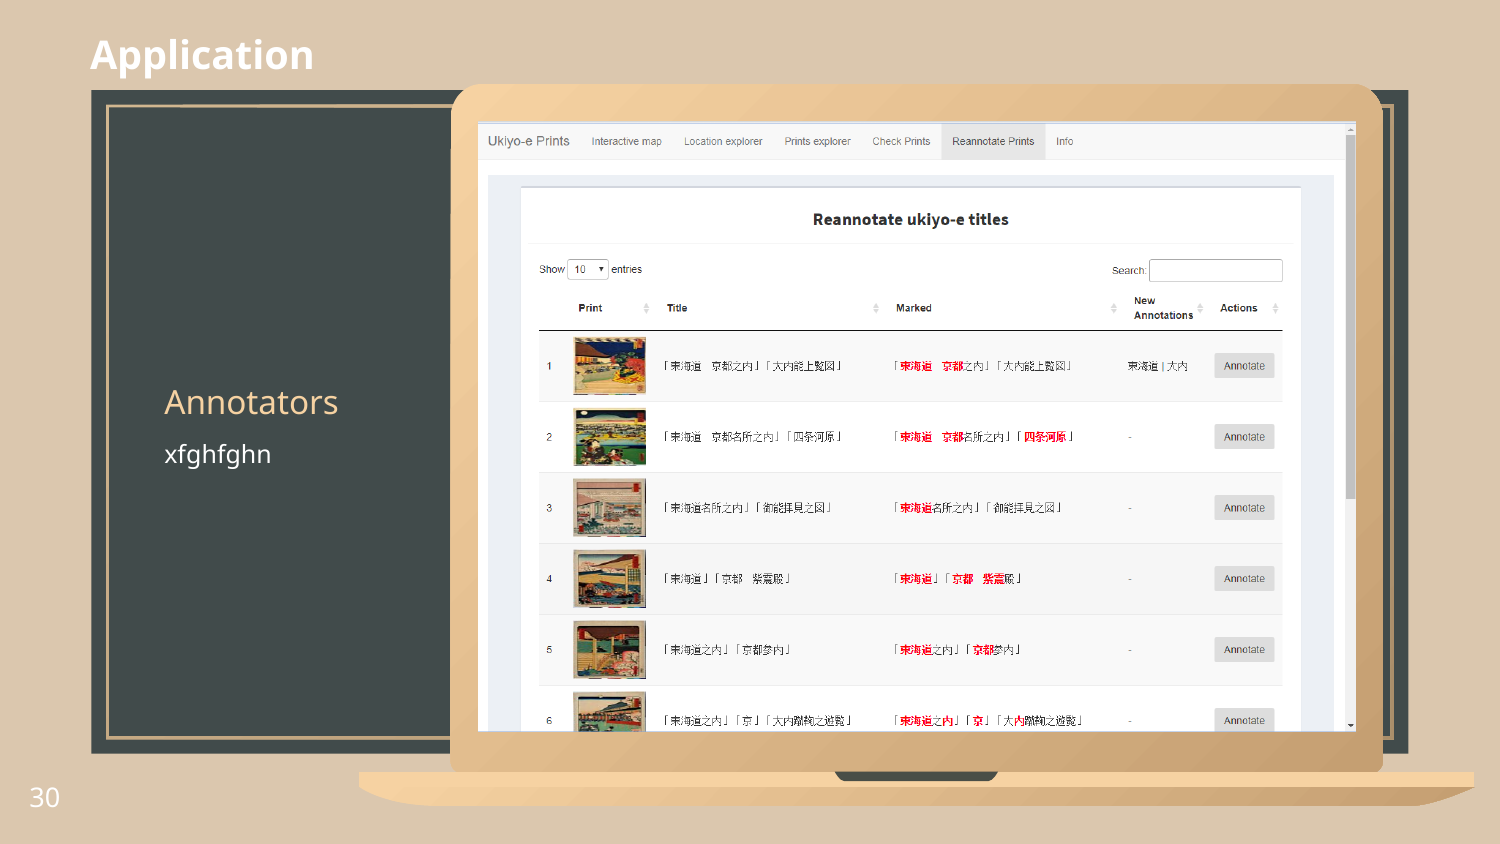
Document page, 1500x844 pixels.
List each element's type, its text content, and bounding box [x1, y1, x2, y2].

title Application [90, 0, 1249, 115]
list Annotators xfghfghn [164, 189, 353, 655]
slide_number ‹#› [0, 753, 90, 844]
picture [478, 121, 1356, 733]
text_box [359, 83, 1475, 807]
